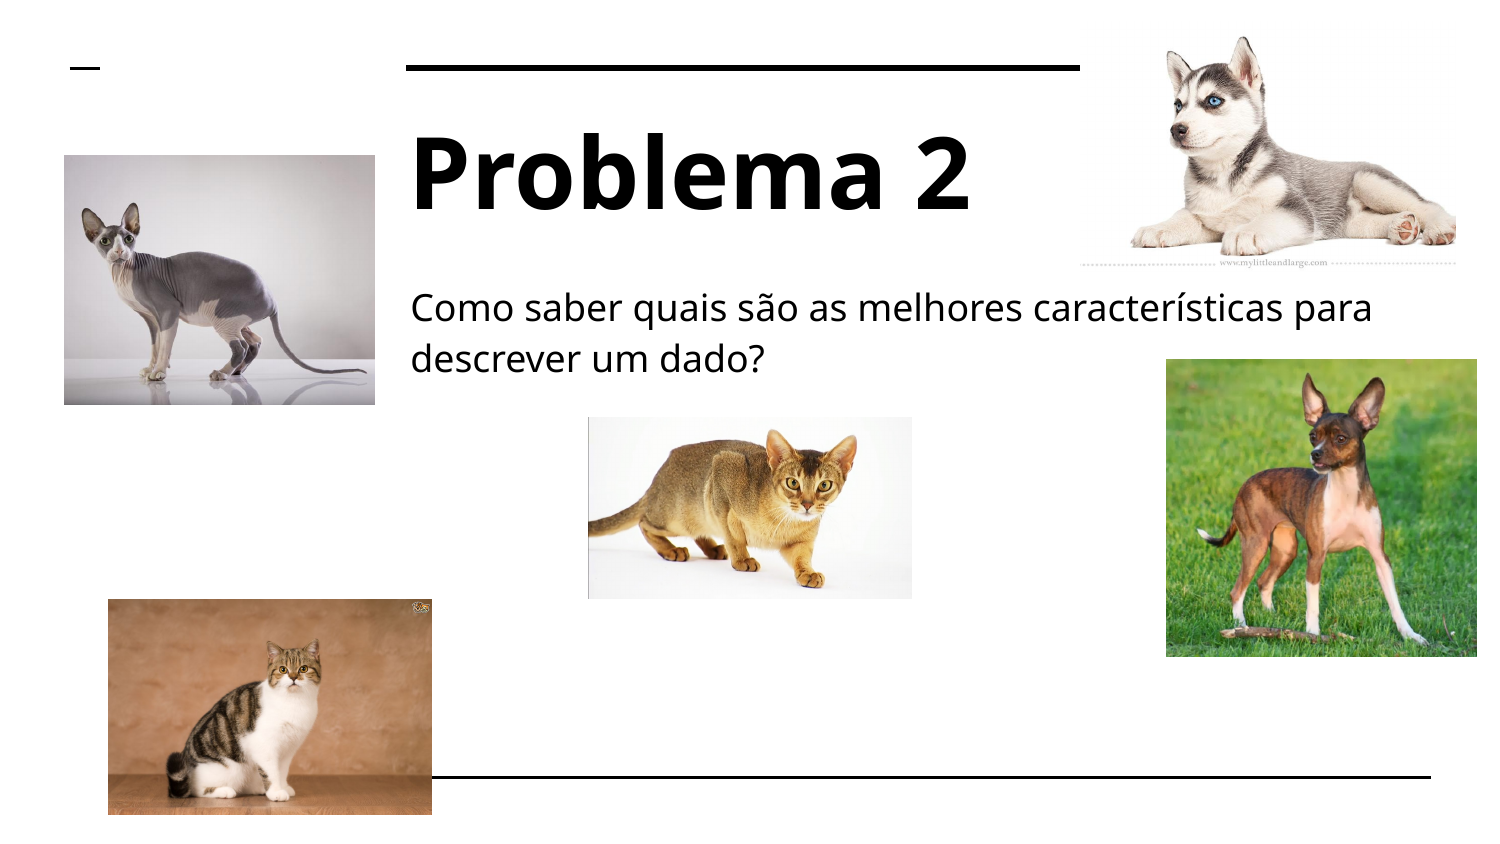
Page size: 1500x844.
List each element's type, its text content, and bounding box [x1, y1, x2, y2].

picture [108, 599, 432, 815]
list Como saber quais são as melhores características para descrever um dado? [395, 261, 1433, 755]
picture [588, 416, 912, 600]
title Problema 2 [393, 94, 1074, 199]
picture [1166, 359, 1477, 657]
picture [1079, 21, 1456, 272]
picture [64, 155, 375, 406]
